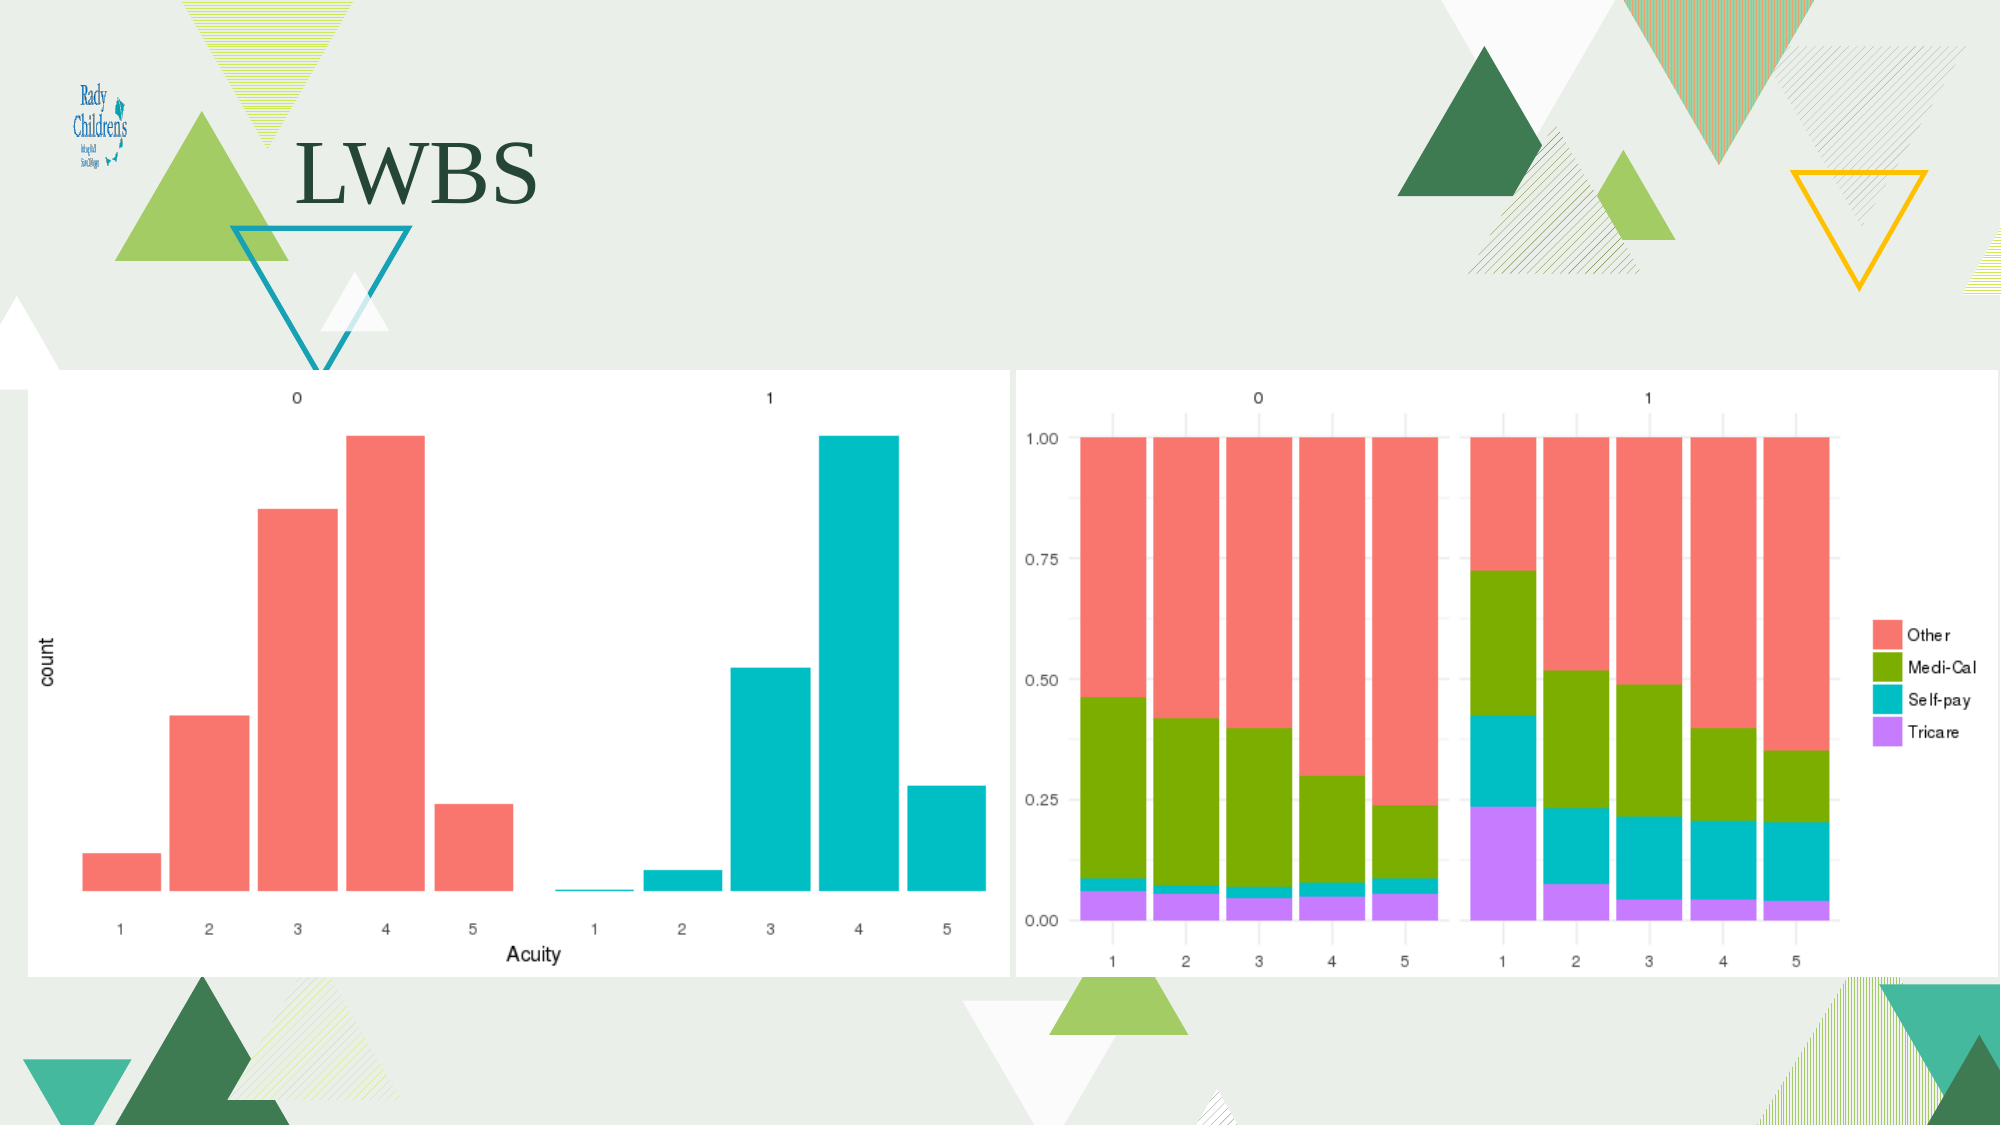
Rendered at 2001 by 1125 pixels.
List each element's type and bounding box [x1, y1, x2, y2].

list [28, 370, 1010, 977]
text_box [0, 0, 2000, 1125]
picture [1016, 370, 1998, 977]
